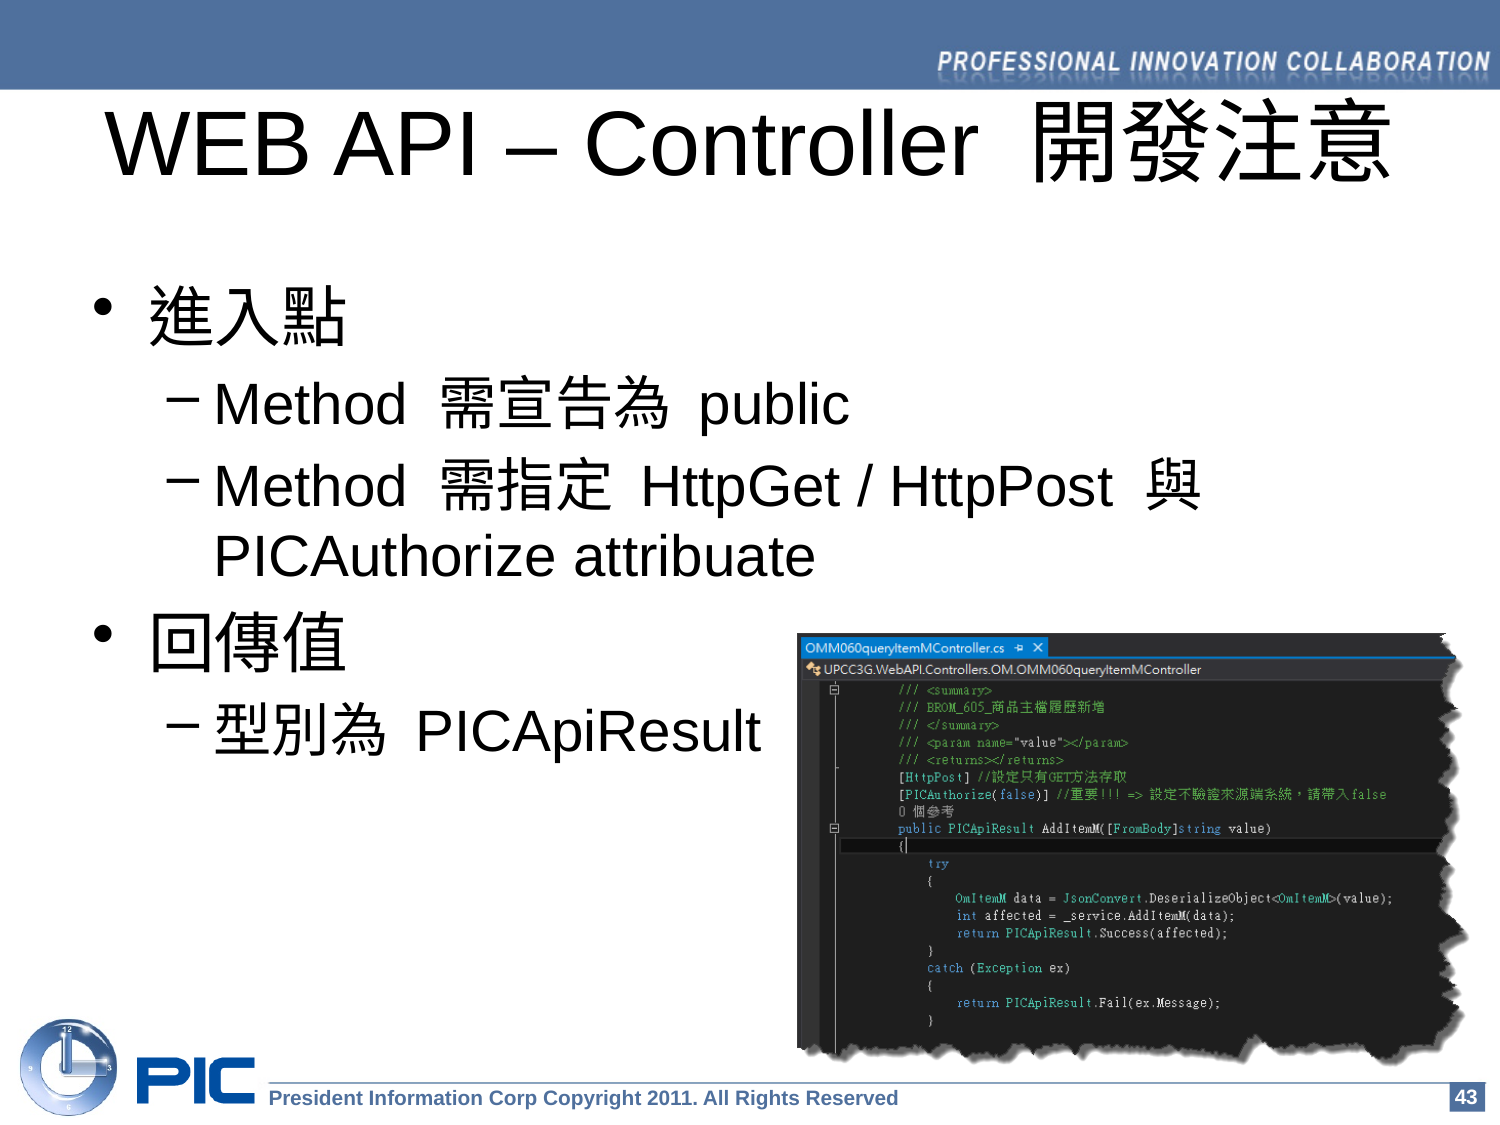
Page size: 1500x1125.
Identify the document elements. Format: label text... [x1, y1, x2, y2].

list 進入點 Method 需宣告為 public Method 需指定 HttpGet / HttpPost 與 PICAuthorize attribuate 回傳值 型別為 PICApiResult [76, 266, 1428, 1010]
picture [0, 0, 1500, 1125]
title WEB API – Controller 開發注意 [74, 44, 1426, 233]
